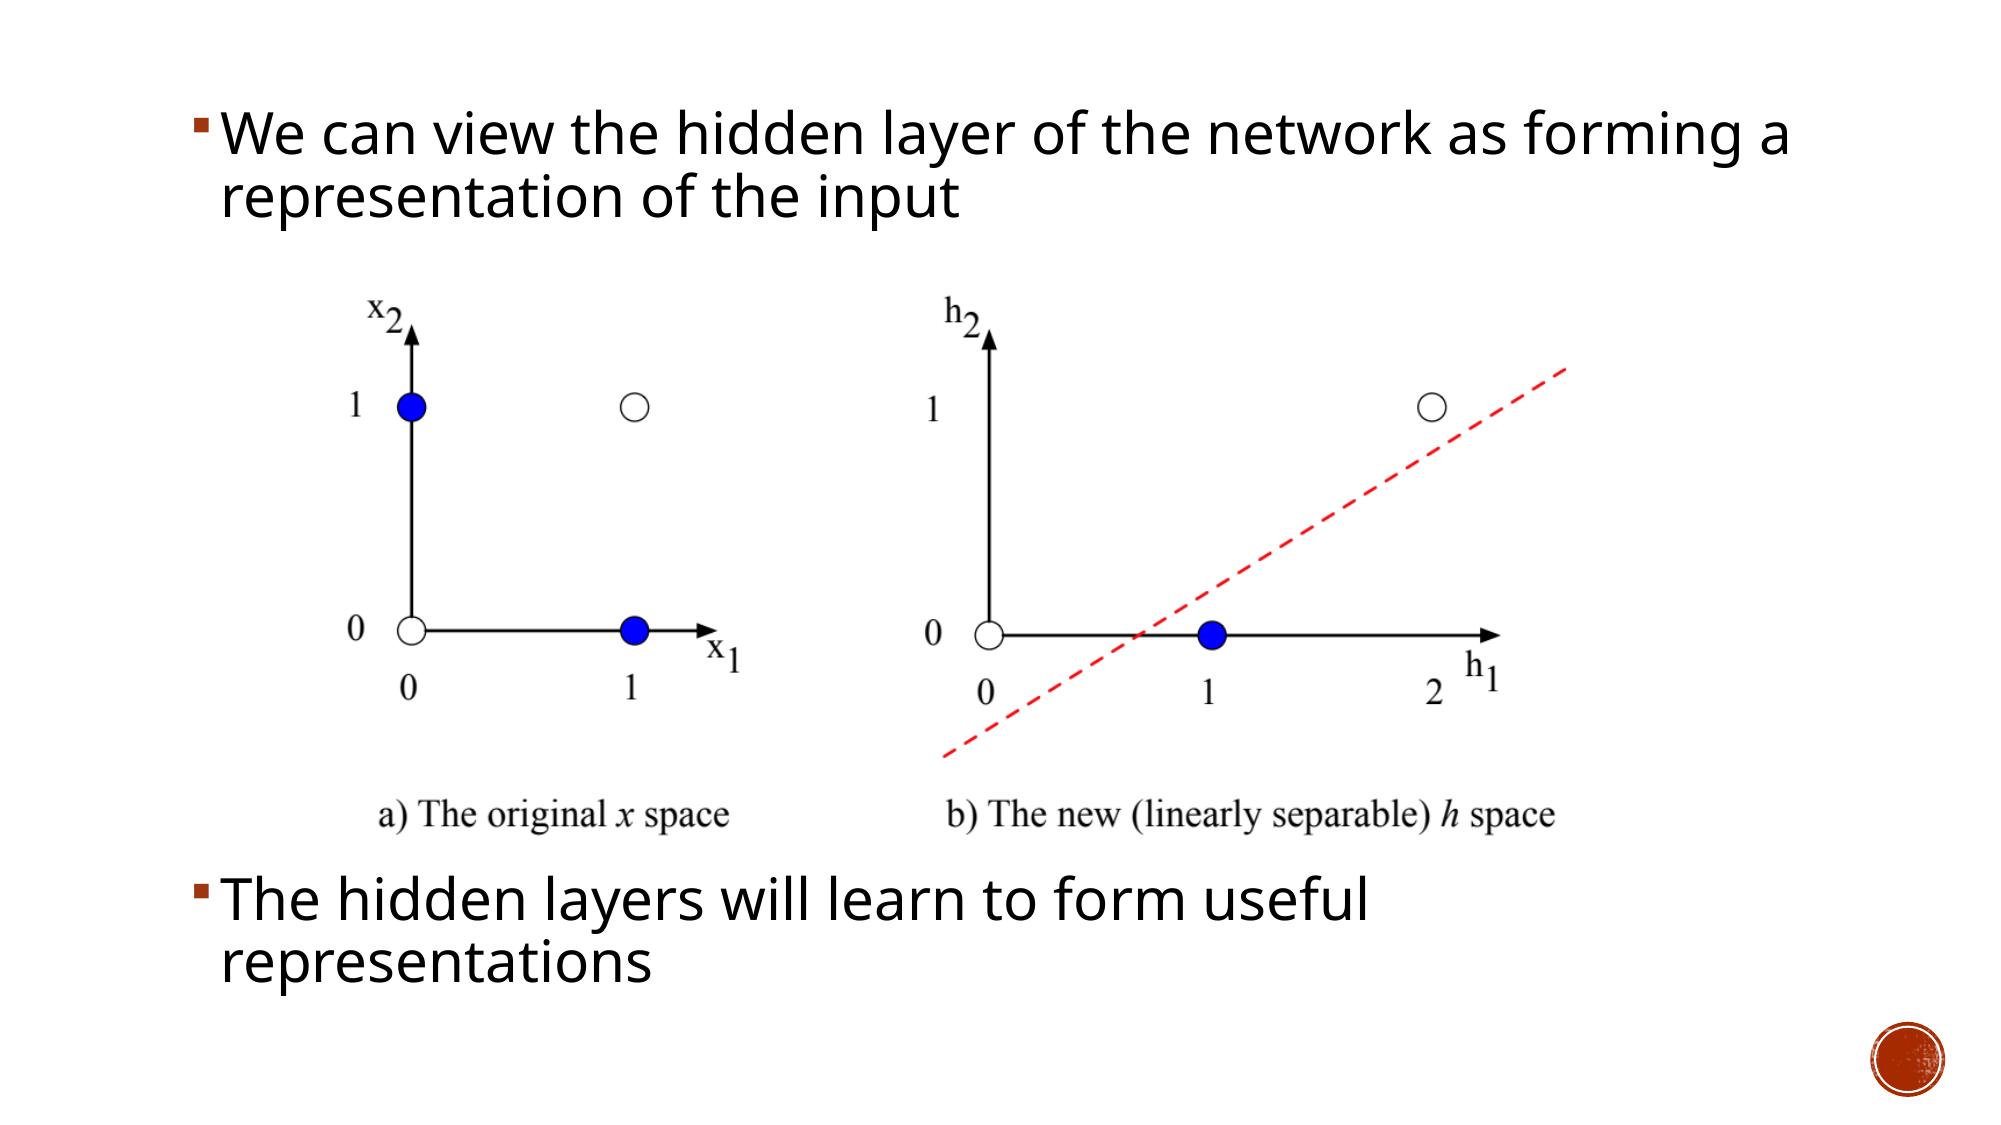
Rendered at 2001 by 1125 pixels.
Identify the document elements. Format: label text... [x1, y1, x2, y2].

list We can view the hidden layer of the network as forming a representation of the input The hidden layers will learn to form useful representations [175, 96, 1826, 1013]
picture [340, 278, 1569, 841]
